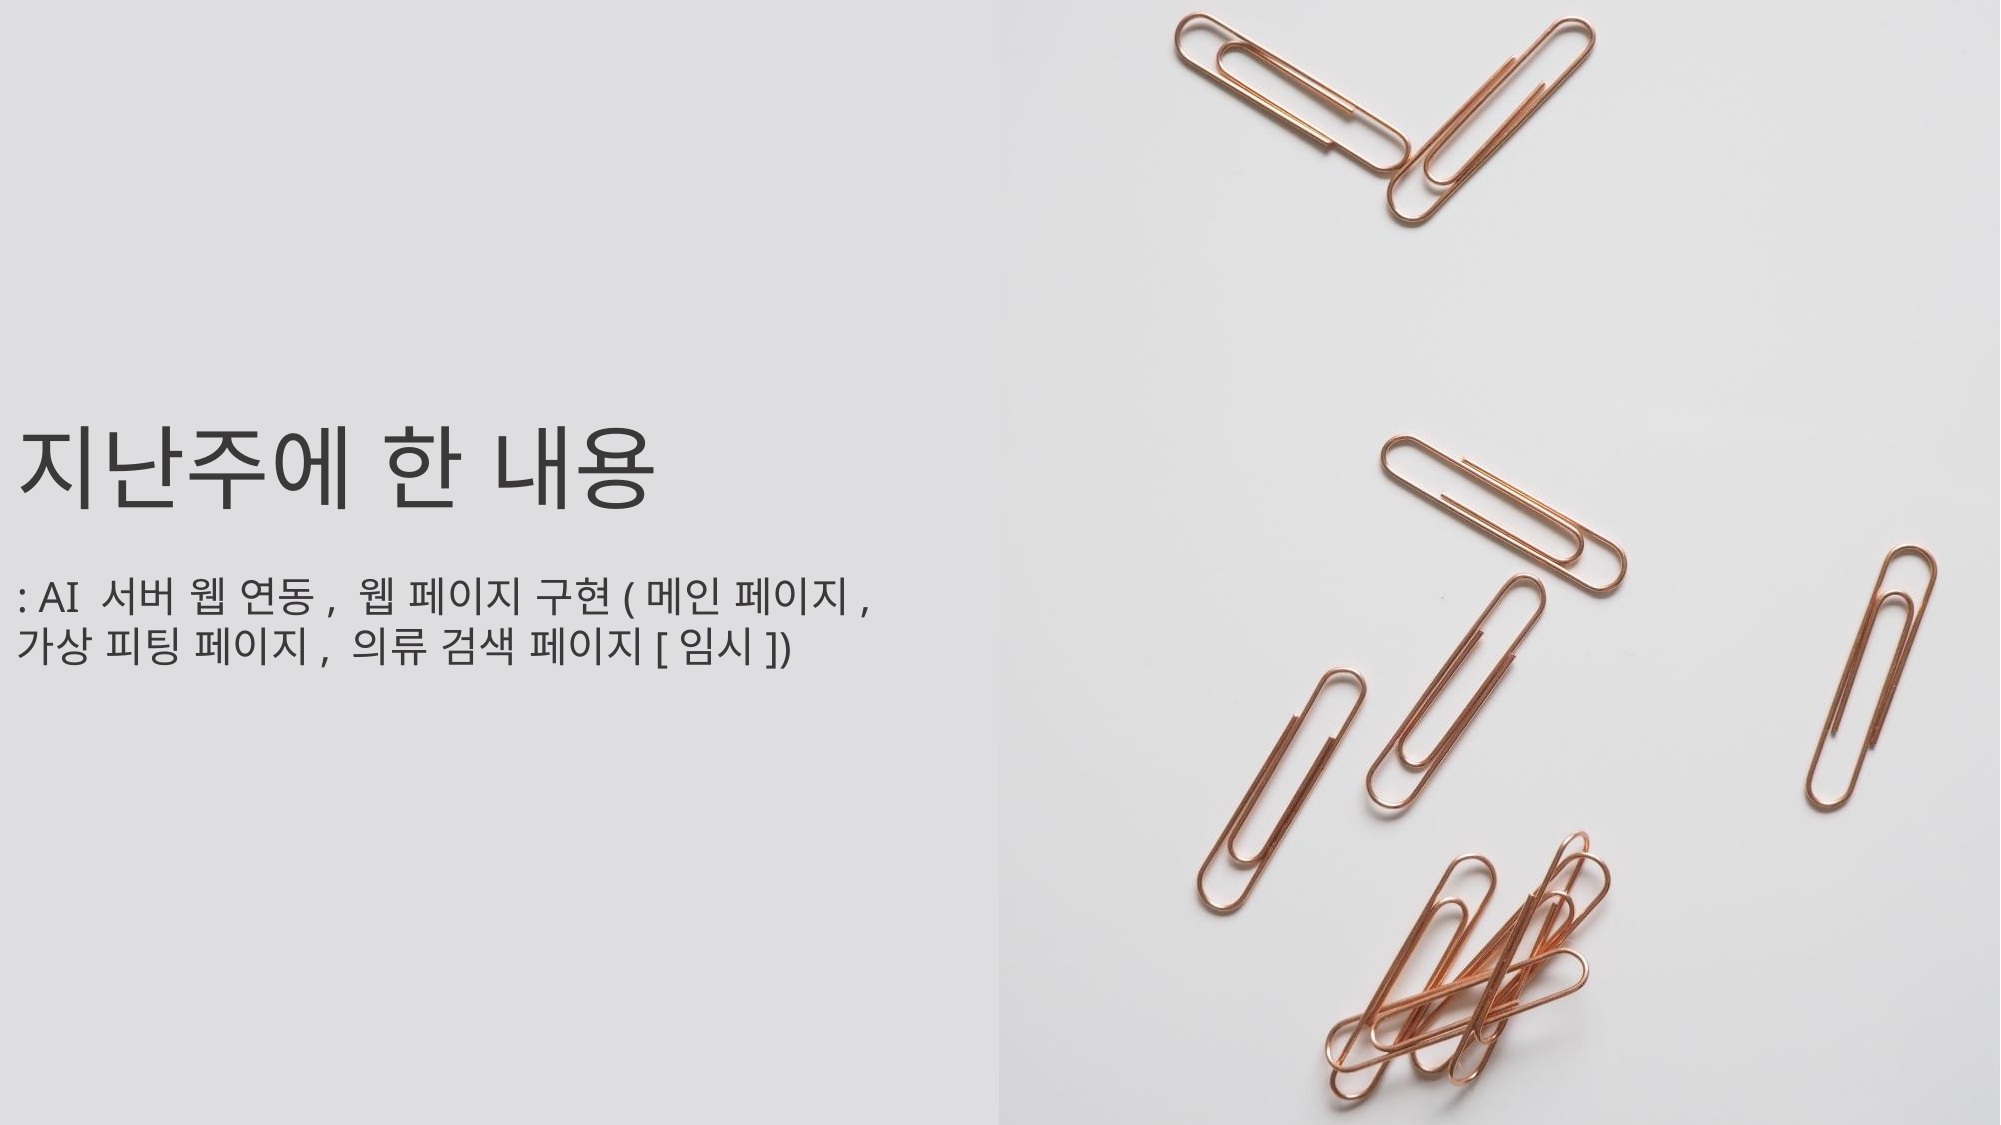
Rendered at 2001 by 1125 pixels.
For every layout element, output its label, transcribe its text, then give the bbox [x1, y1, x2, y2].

text_box 지난주에 한 내용 : AI 서버 웹 연동, 웹 페이지 구현(메인 페이지, 가상 피팅 페이지, 의류 검색 페이지[임시]) [2, 403, 936, 679]
picture [999, 0, 2000, 1125]
